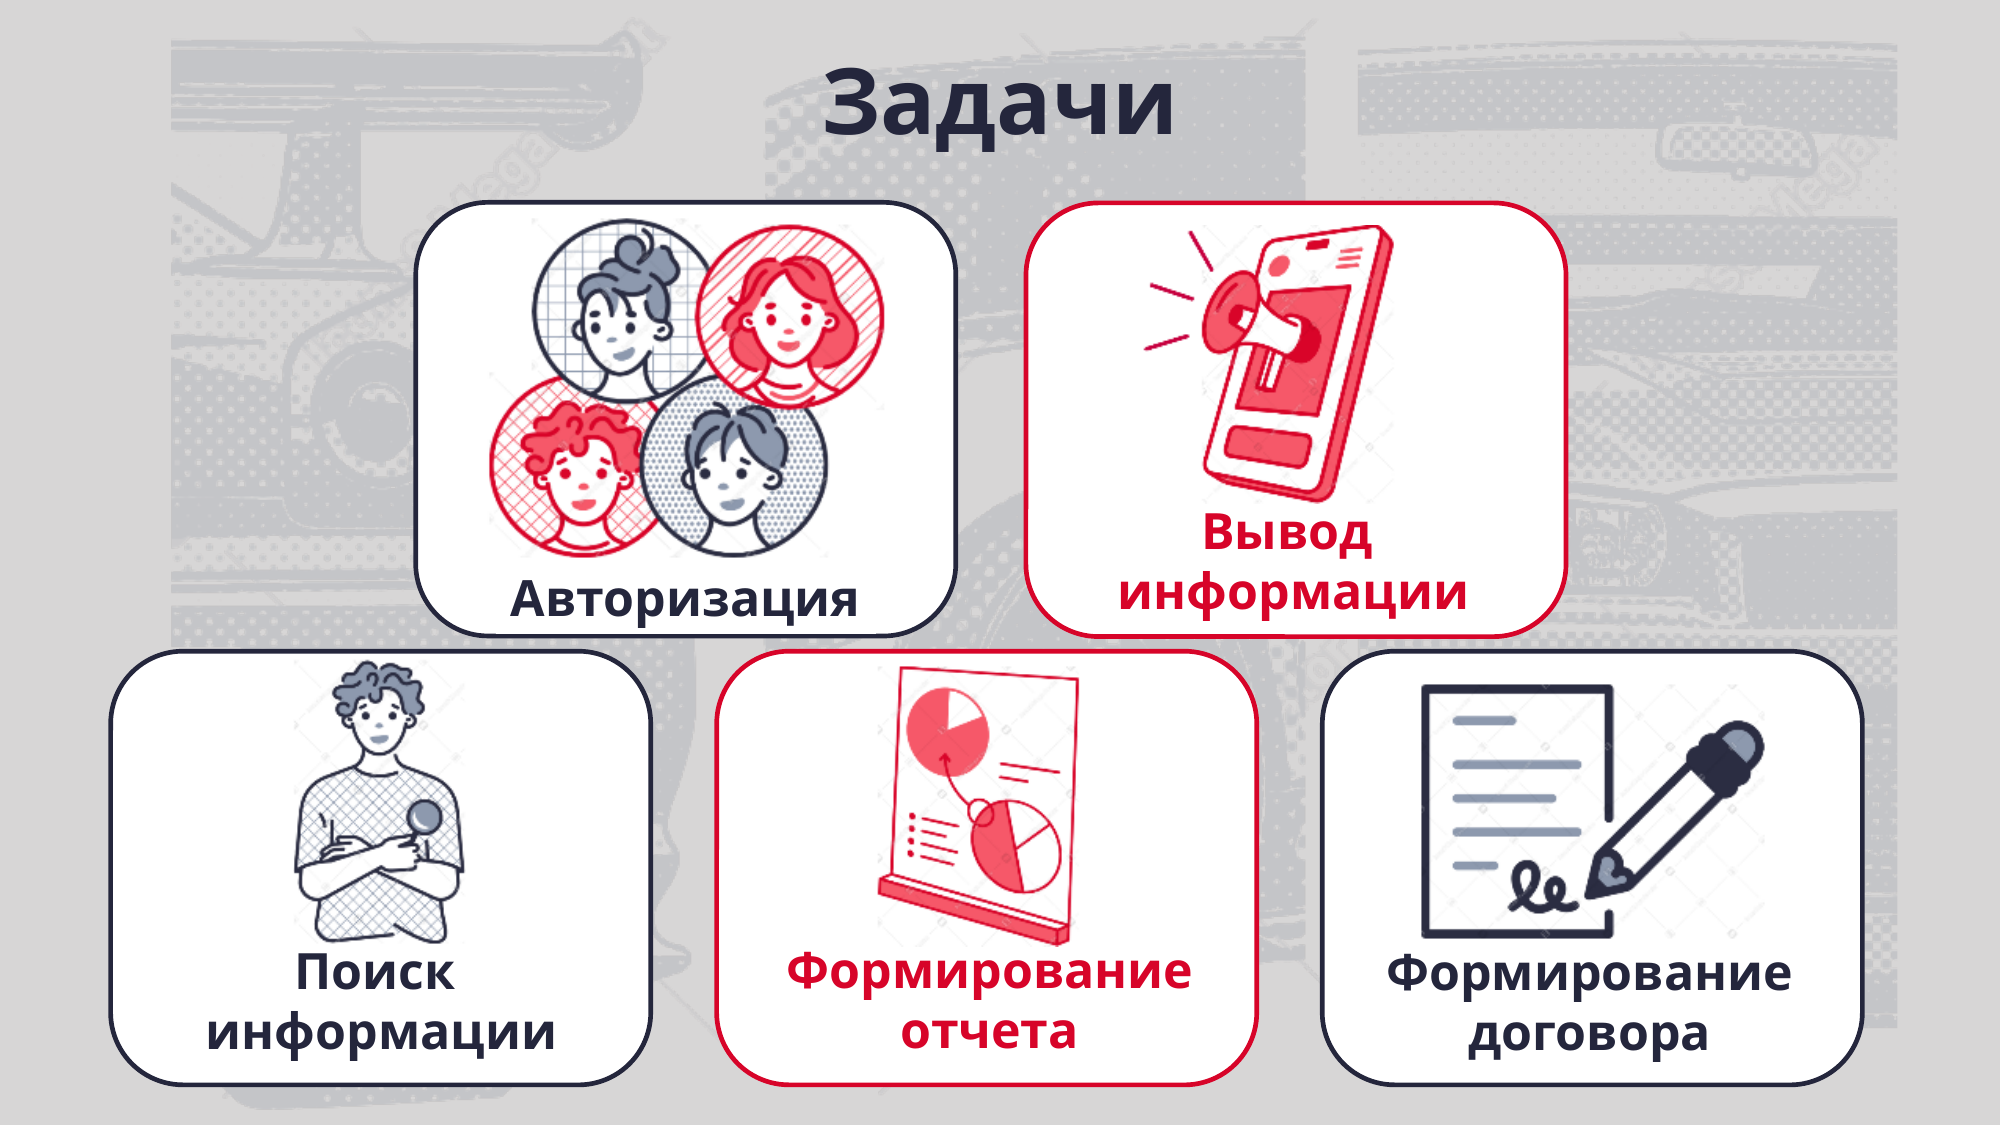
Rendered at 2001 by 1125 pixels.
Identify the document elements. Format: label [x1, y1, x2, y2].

text_box [1322, 651, 1863, 1085]
text_box [1025, 202, 1567, 637]
text_box [110, 651, 651, 1085]
text_box [0, 0, 2000, 1125]
text_box [415, 202, 956, 636]
text_box [716, 651, 1257, 1085]
